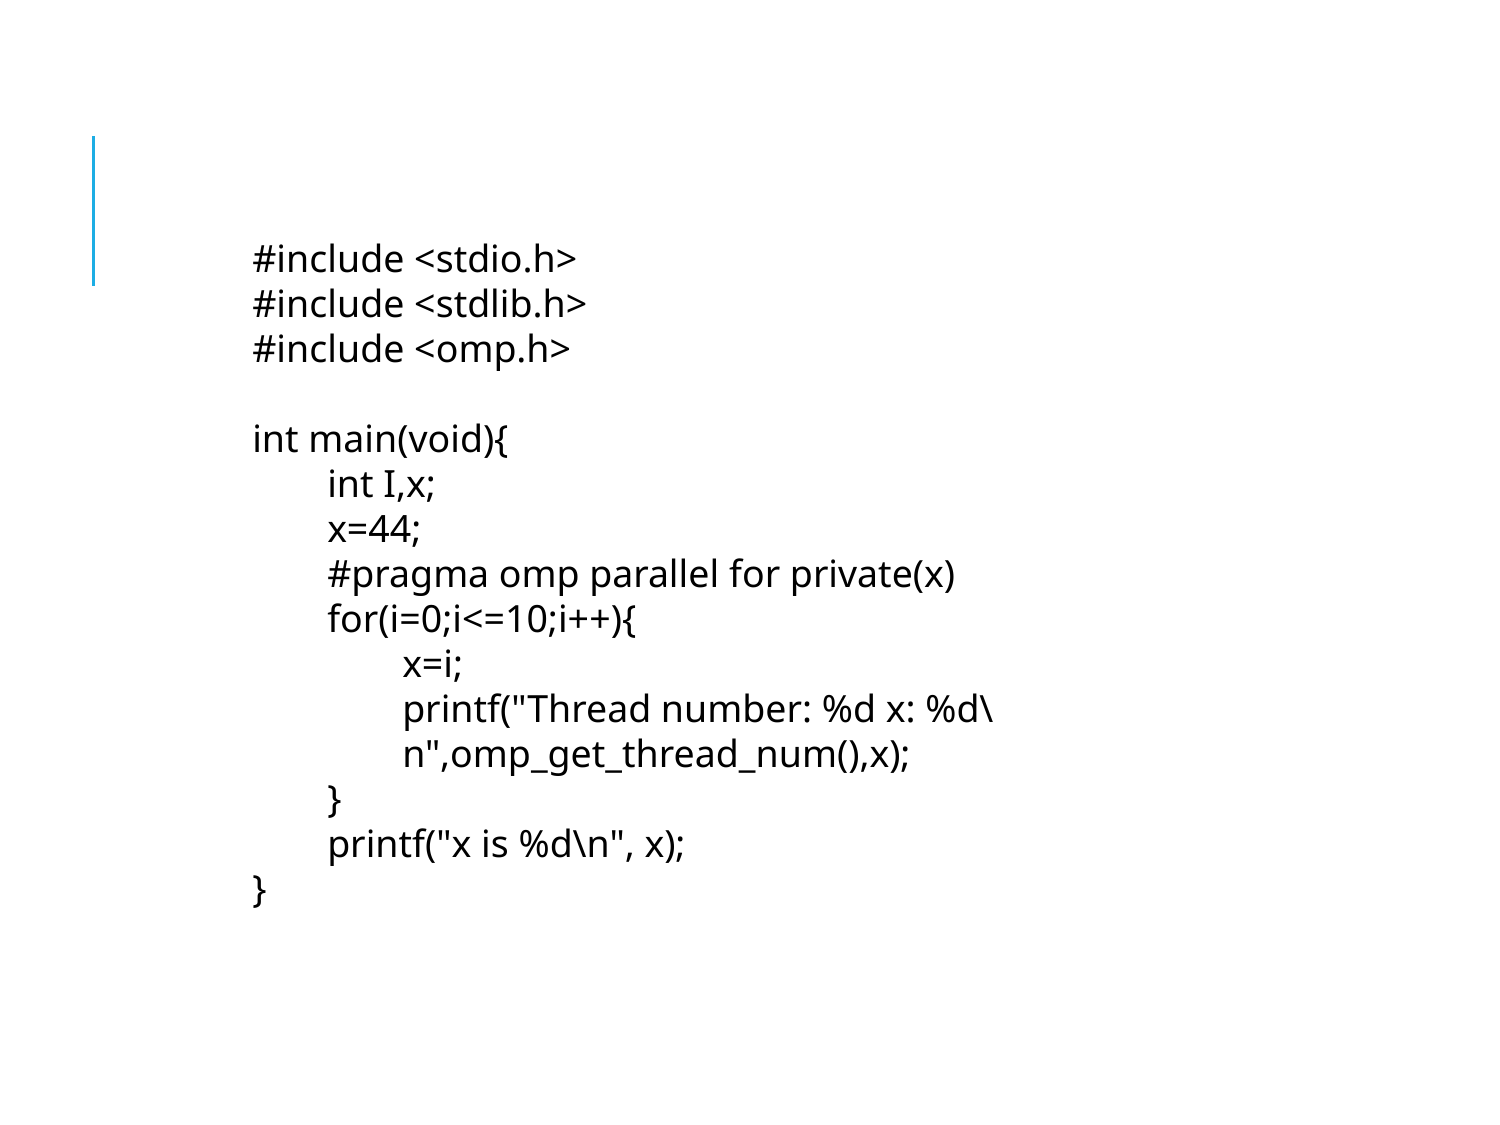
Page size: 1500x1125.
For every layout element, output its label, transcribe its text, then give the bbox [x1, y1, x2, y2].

text_box #include <stdio.h> #include <stdlib.h> #include <omp.h> int main(void){ int I,x; x=44; #pragma omp parallel for private(x) for(i=0;i<=10;i++){ x=i; printf("Thread number: %d x: %d\n",omp_get_thread_num(),x); } printf("x is %d\n", x); } [237, 182, 1413, 918]
